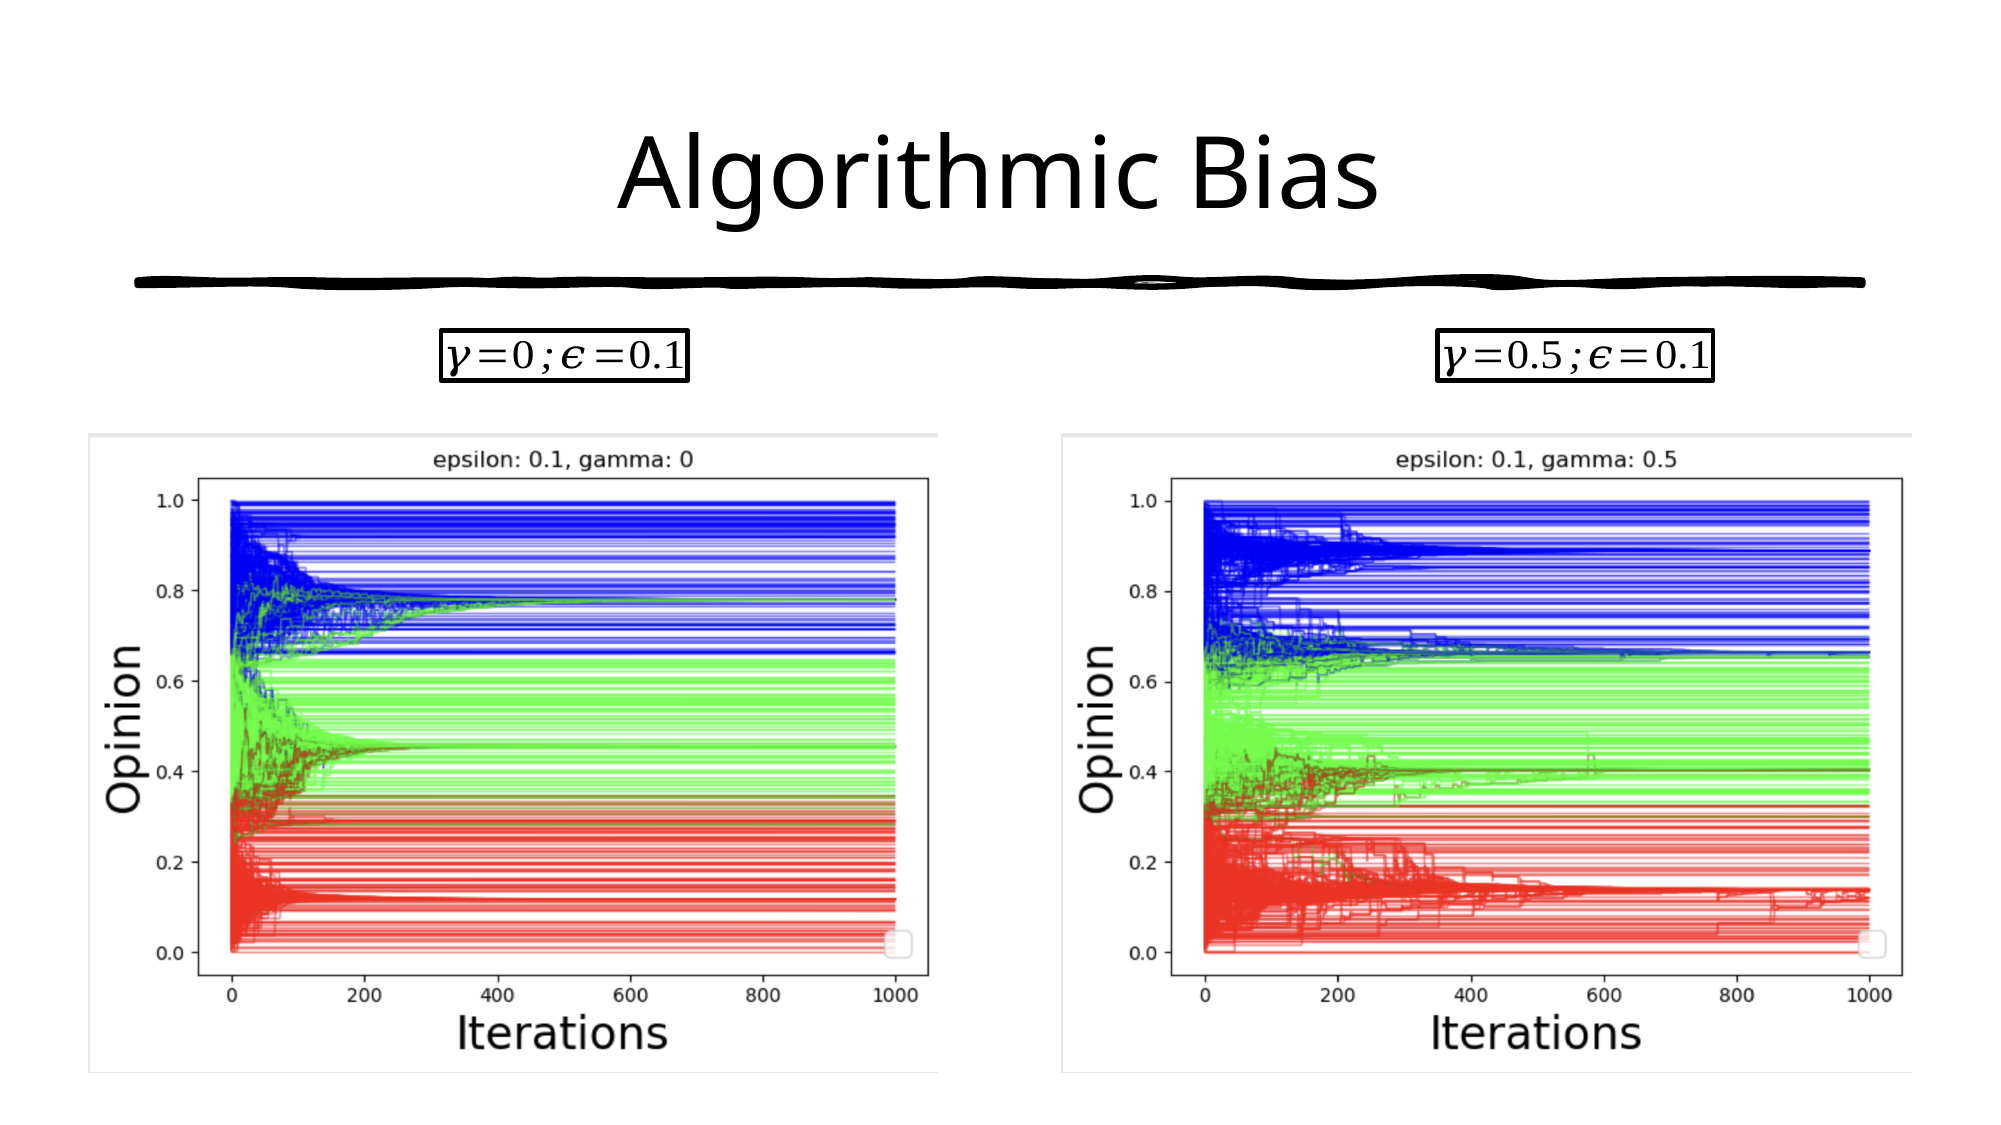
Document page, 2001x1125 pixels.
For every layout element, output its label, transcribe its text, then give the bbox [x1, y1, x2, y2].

title Algorithmic Bias [137, 59, 1863, 278]
picture [88, 433, 938, 1073]
picture [1061, 433, 1912, 1073]
